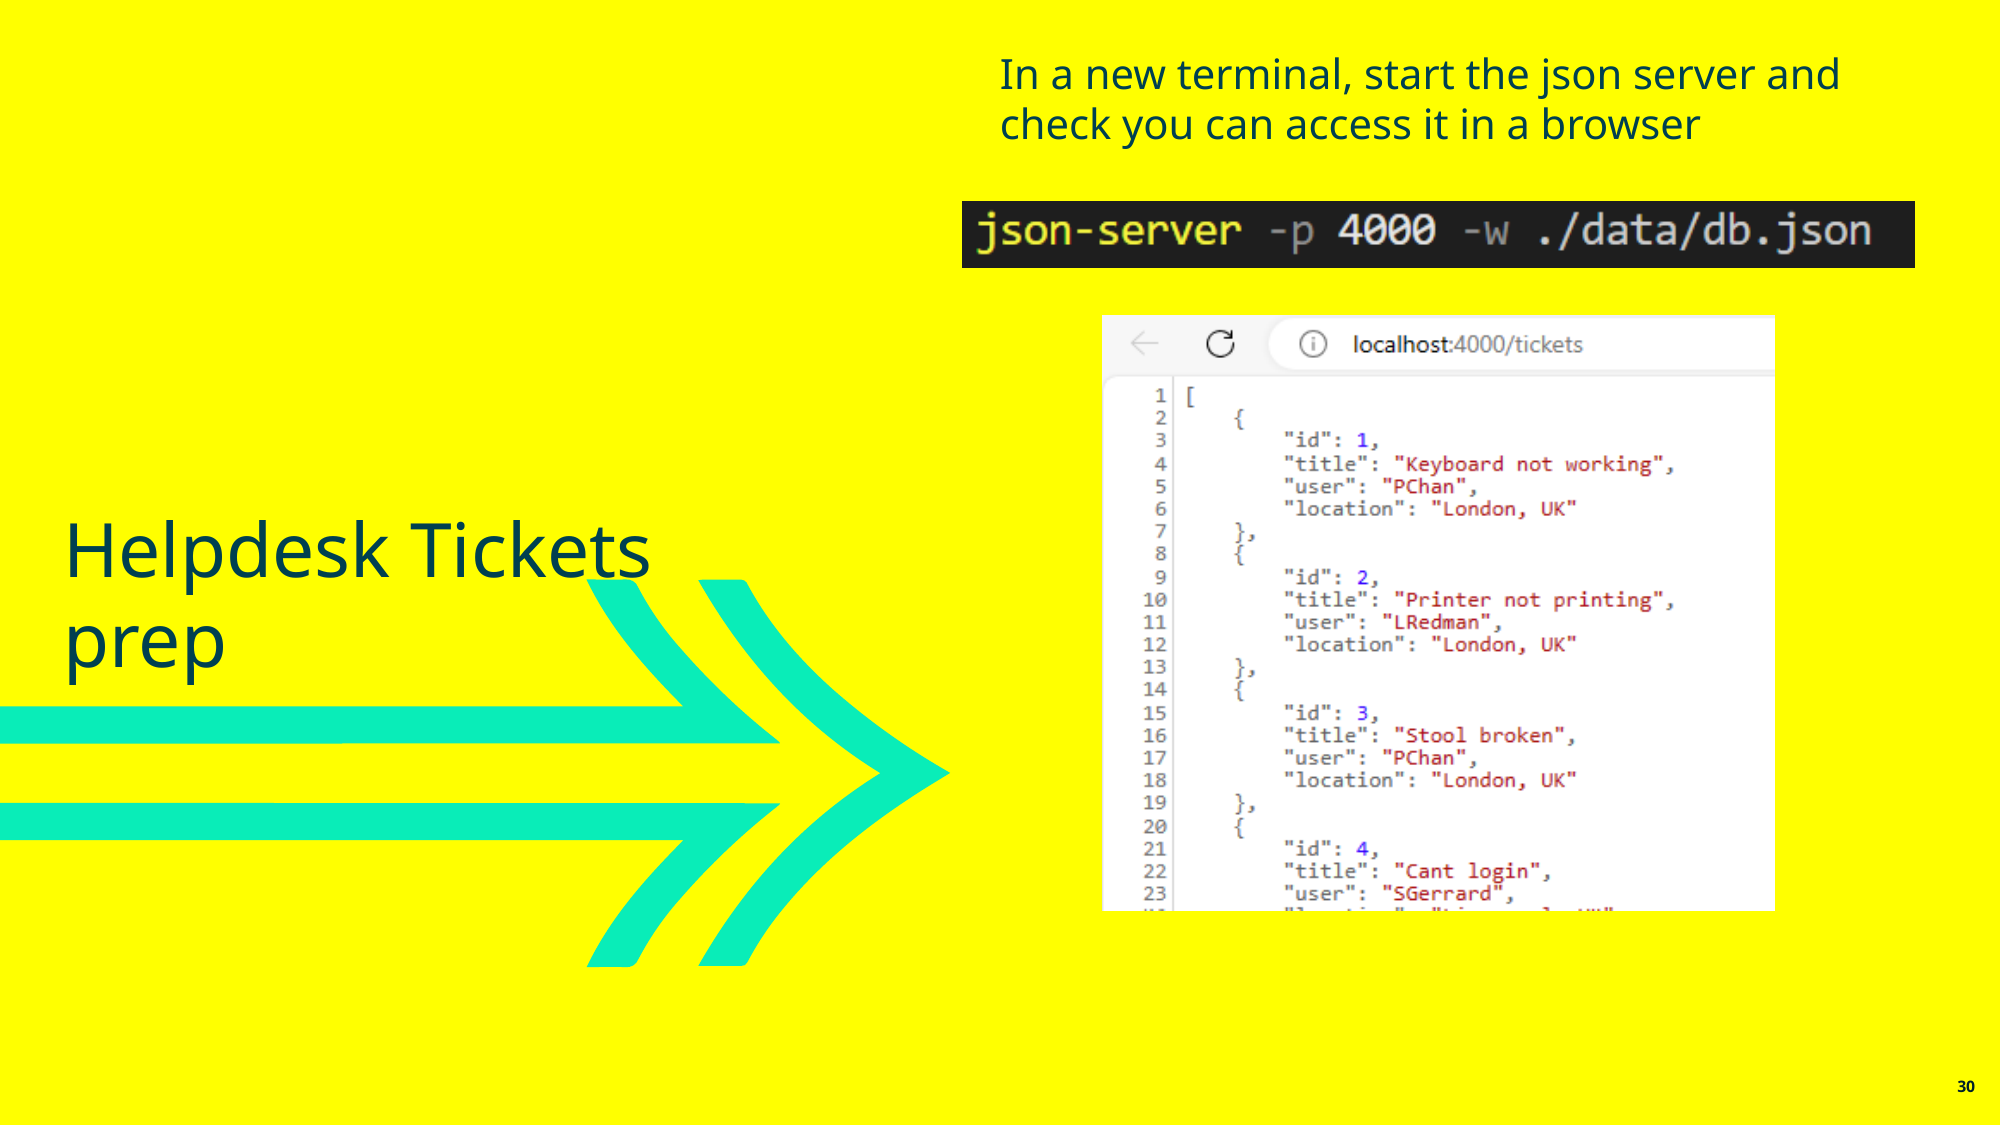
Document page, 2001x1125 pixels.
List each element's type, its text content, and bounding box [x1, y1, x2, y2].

slide_number 30 [1846, 1068, 1976, 1098]
list In a new terminal, start the json server and check you can access it in a browser [999, 48, 1938, 1016]
picture [961, 201, 1915, 268]
list Helpdesk Tickets prep [63, 203, 670, 683]
picture [1102, 315, 1775, 912]
